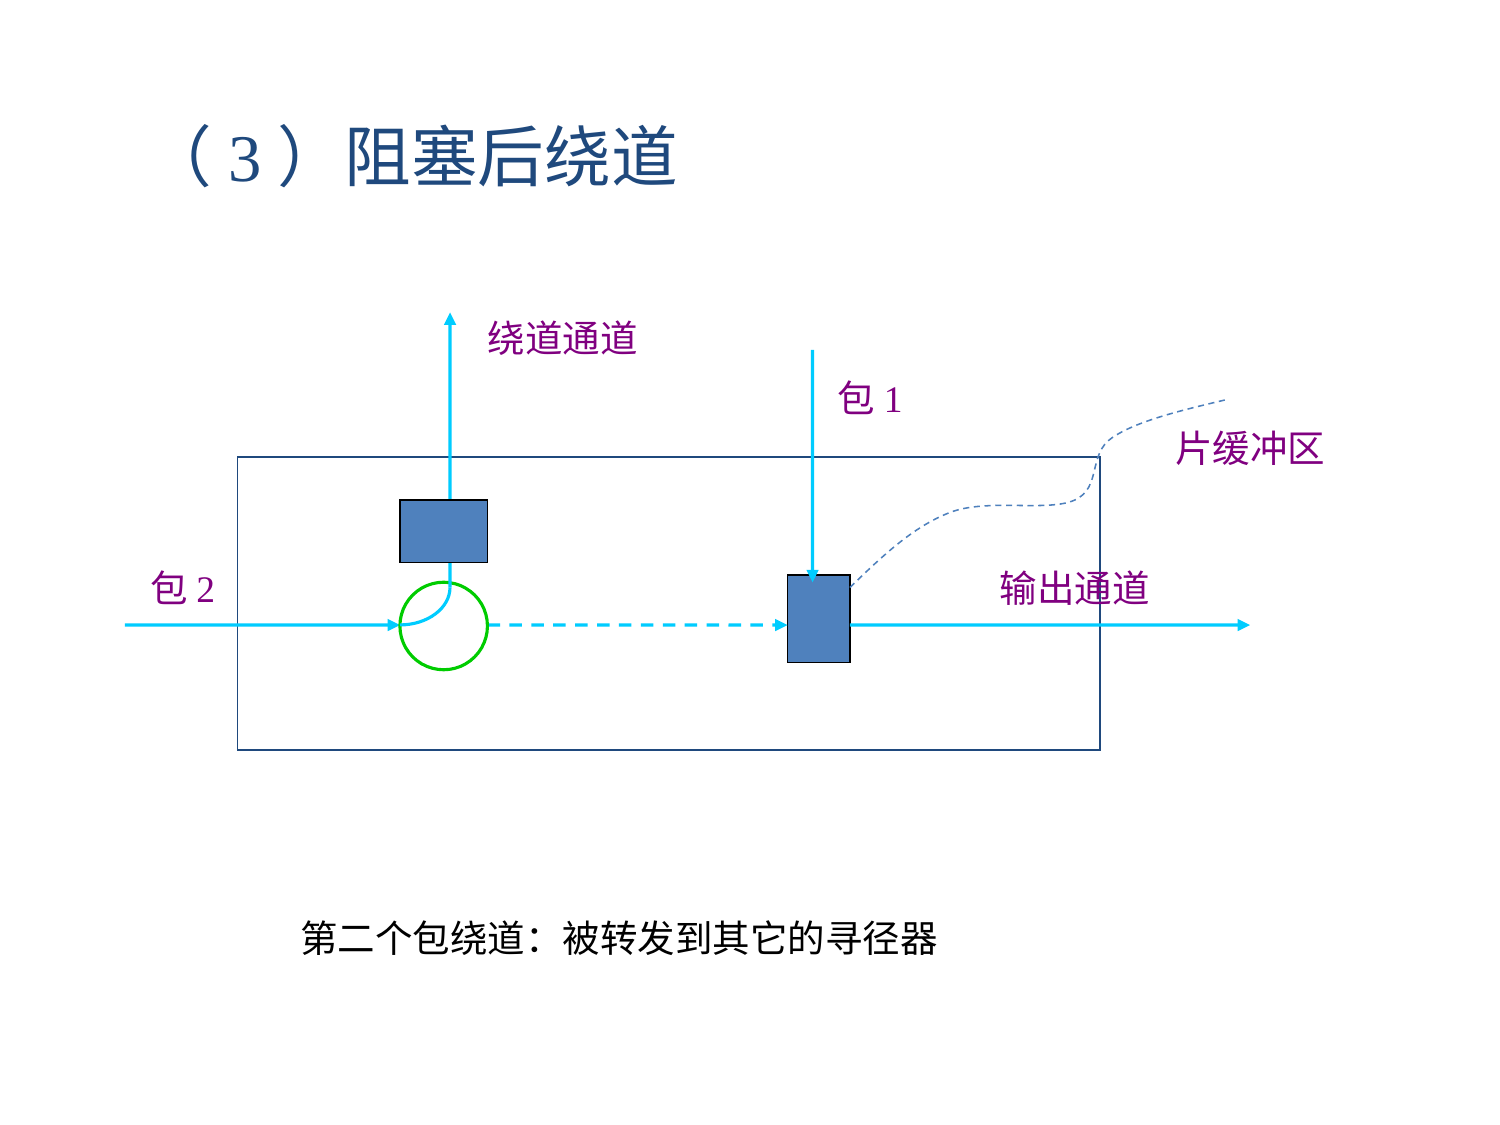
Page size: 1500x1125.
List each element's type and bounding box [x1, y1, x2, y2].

text_box [149, 565, 225, 611]
text_box [24, 106, 1463, 195]
text_box [124, 312, 1425, 750]
text_box [487, 315, 713, 361]
text_box [837, 374, 913, 421]
text_box [299, 915, 1213, 961]
